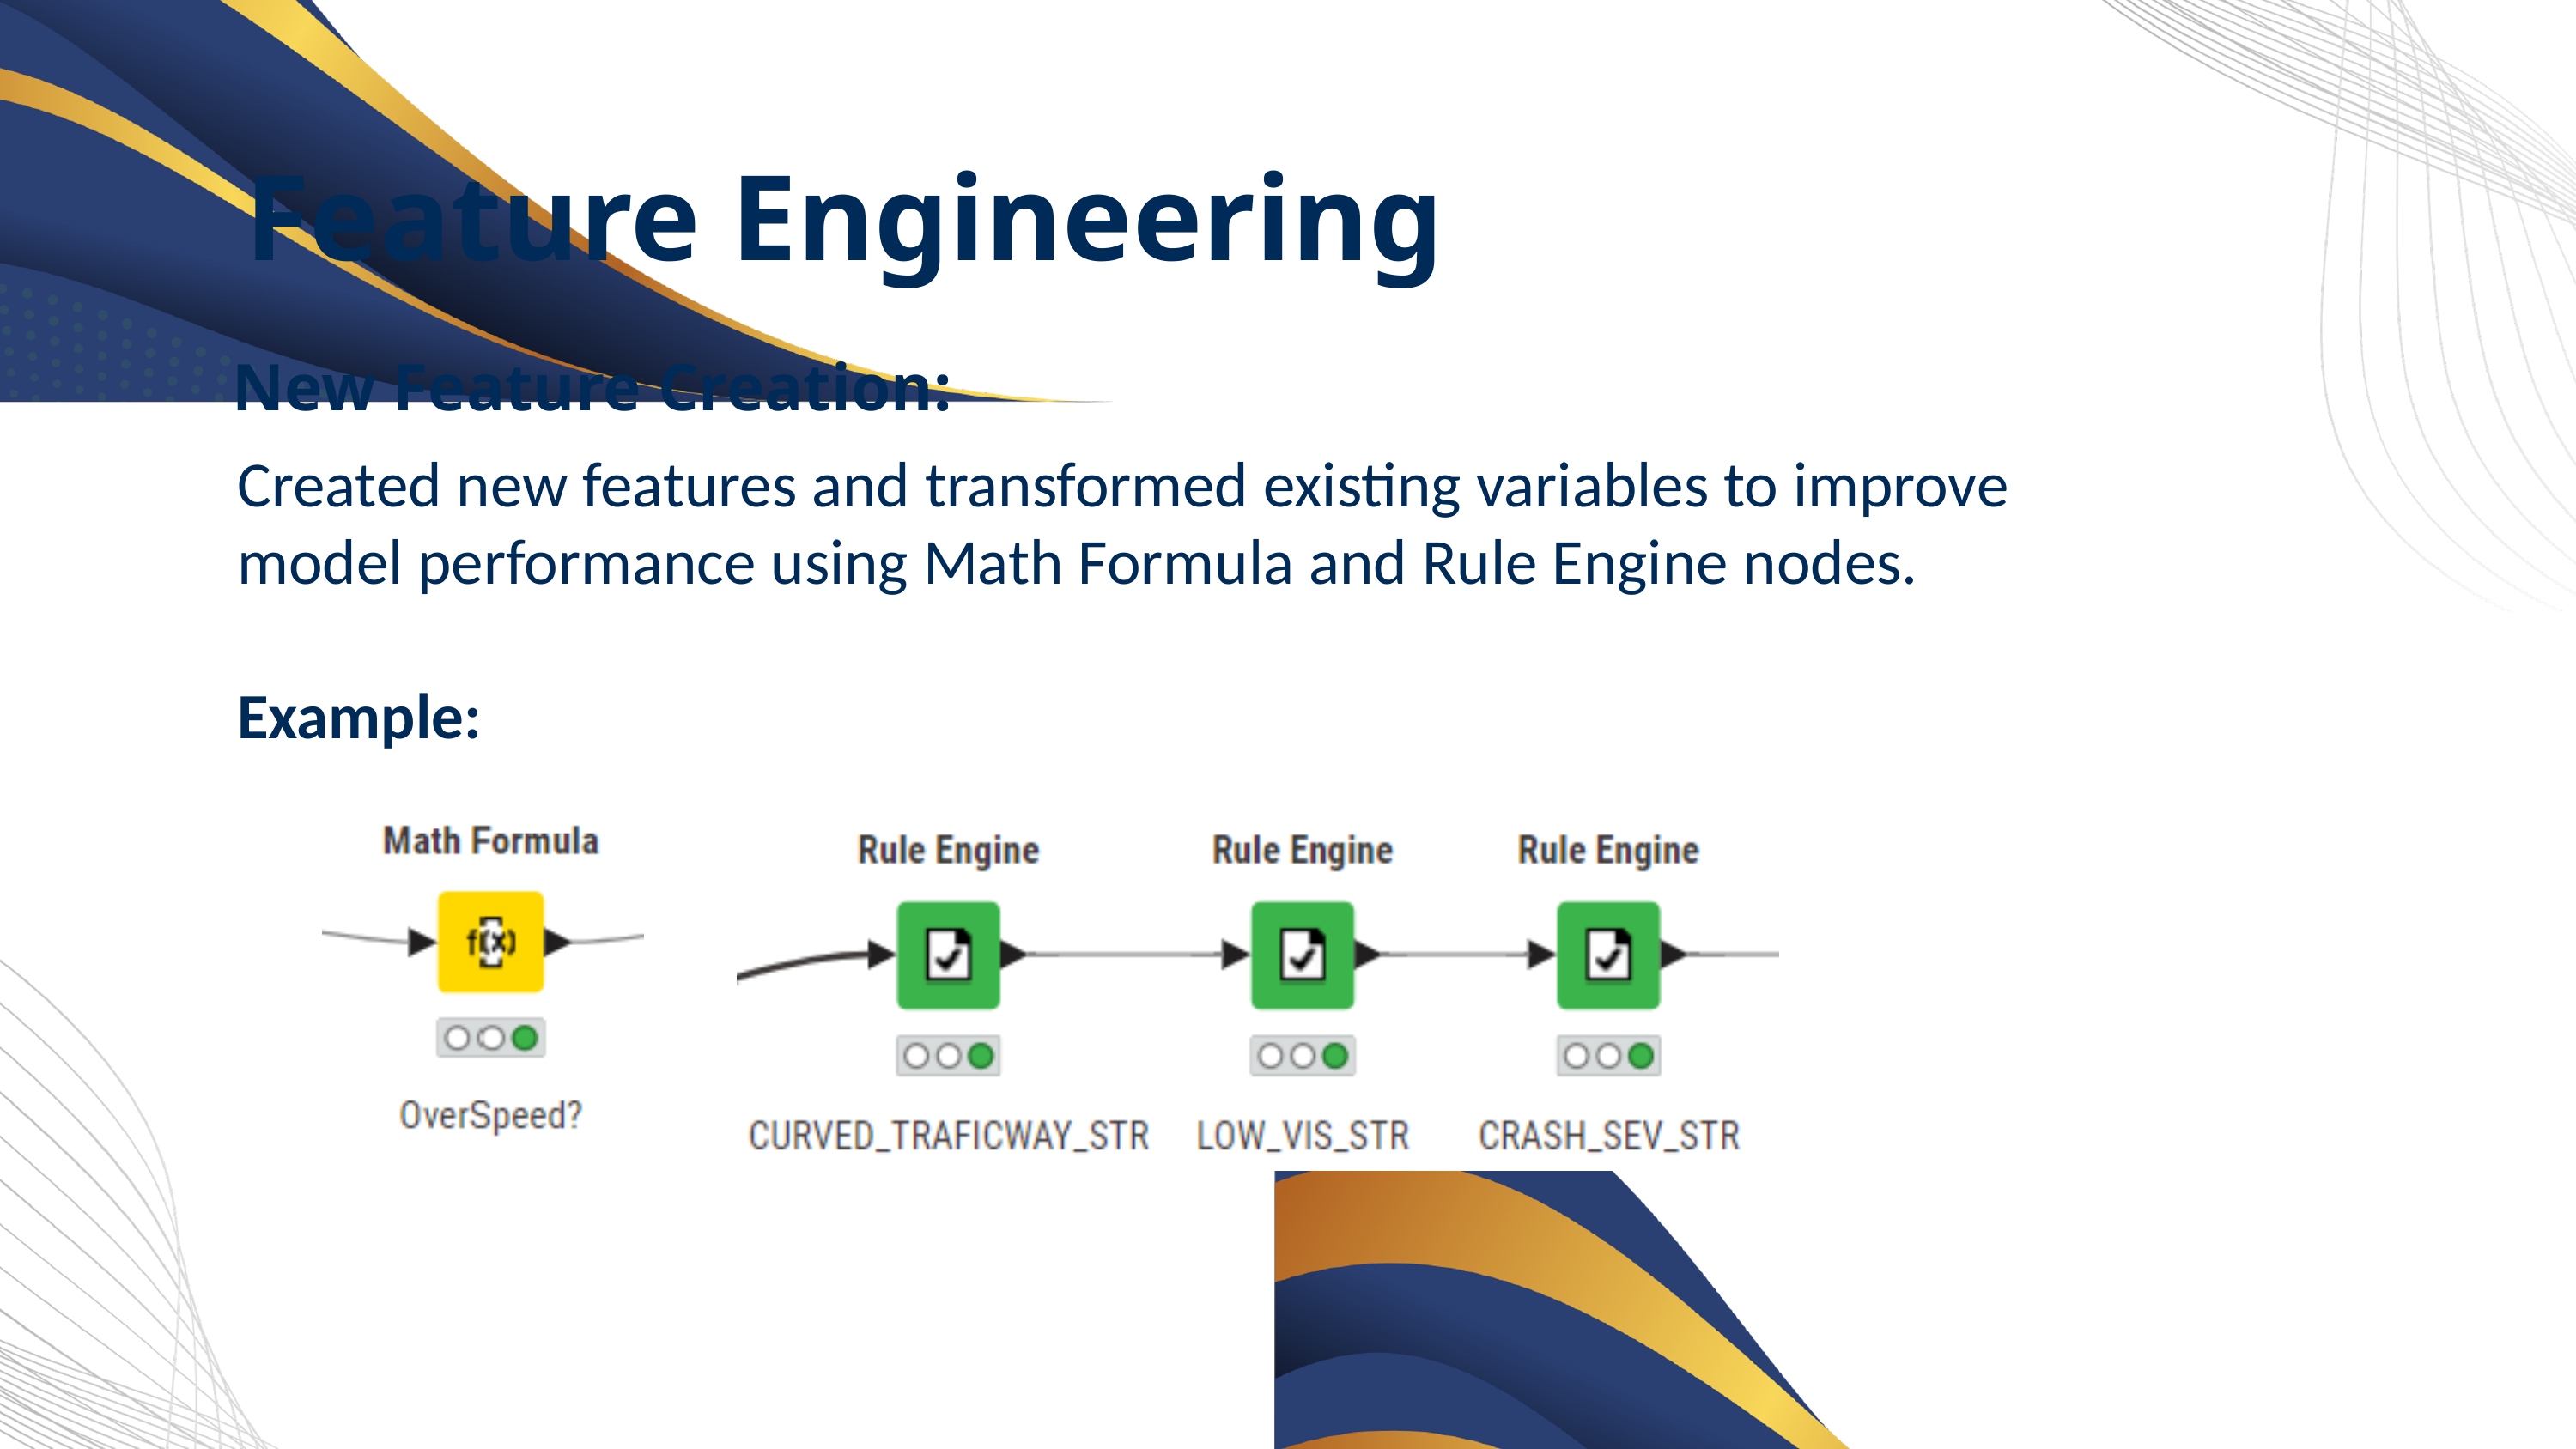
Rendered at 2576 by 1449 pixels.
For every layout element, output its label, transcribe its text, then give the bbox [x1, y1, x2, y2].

text_box New Feature Creation: [219, 340, 1005, 431]
text_box Feature Engineering [214, 82, 2269, 285]
text_box [1273, 960, 2576, 1449]
text_box Created new features and transformed existing variables to improve model performance using Math Formula and Rule Engine nodes. Example: [224, 435, 2142, 758]
picture [737, 797, 1780, 1171]
text_box [0, 900, 694, 1449]
text_box [0, 0, 1116, 427]
text_box [2083, 0, 2576, 614]
picture [321, 797, 644, 1175]
